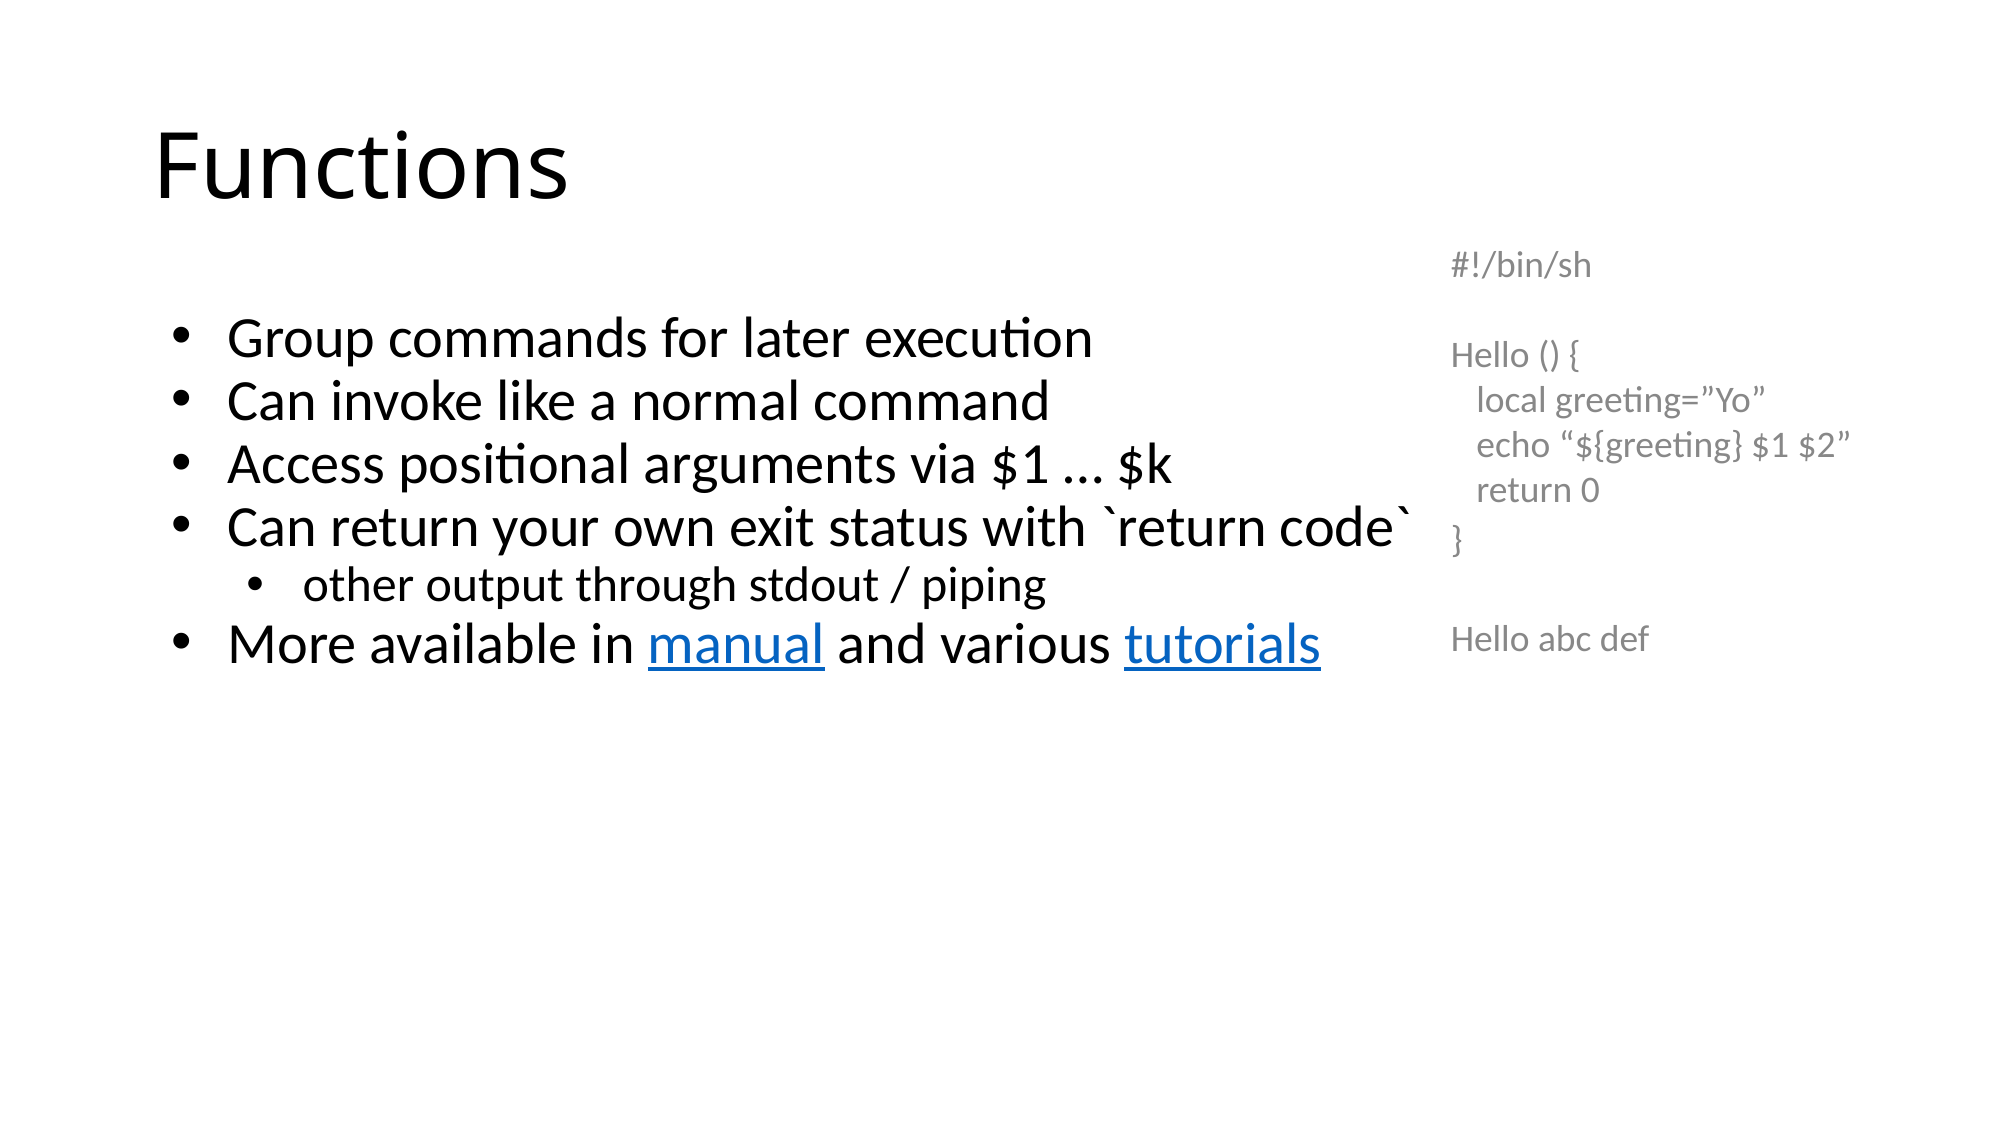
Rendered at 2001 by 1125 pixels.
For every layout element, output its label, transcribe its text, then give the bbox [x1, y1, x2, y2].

text_box #!/bin/sh Hello () { local greeting=”Yo” echo “${greeting} $1 $2” return 0 } Hello abc def [1435, 224, 1965, 615]
title Functions [137, 59, 1863, 278]
list Group commands for later execution Can invoke like a normal command Access positional arguments via $1 … $k Can return your own exit status with `return code` other output through stdout / piping More available in manual and various tutorials [137, 299, 1863, 1014]
